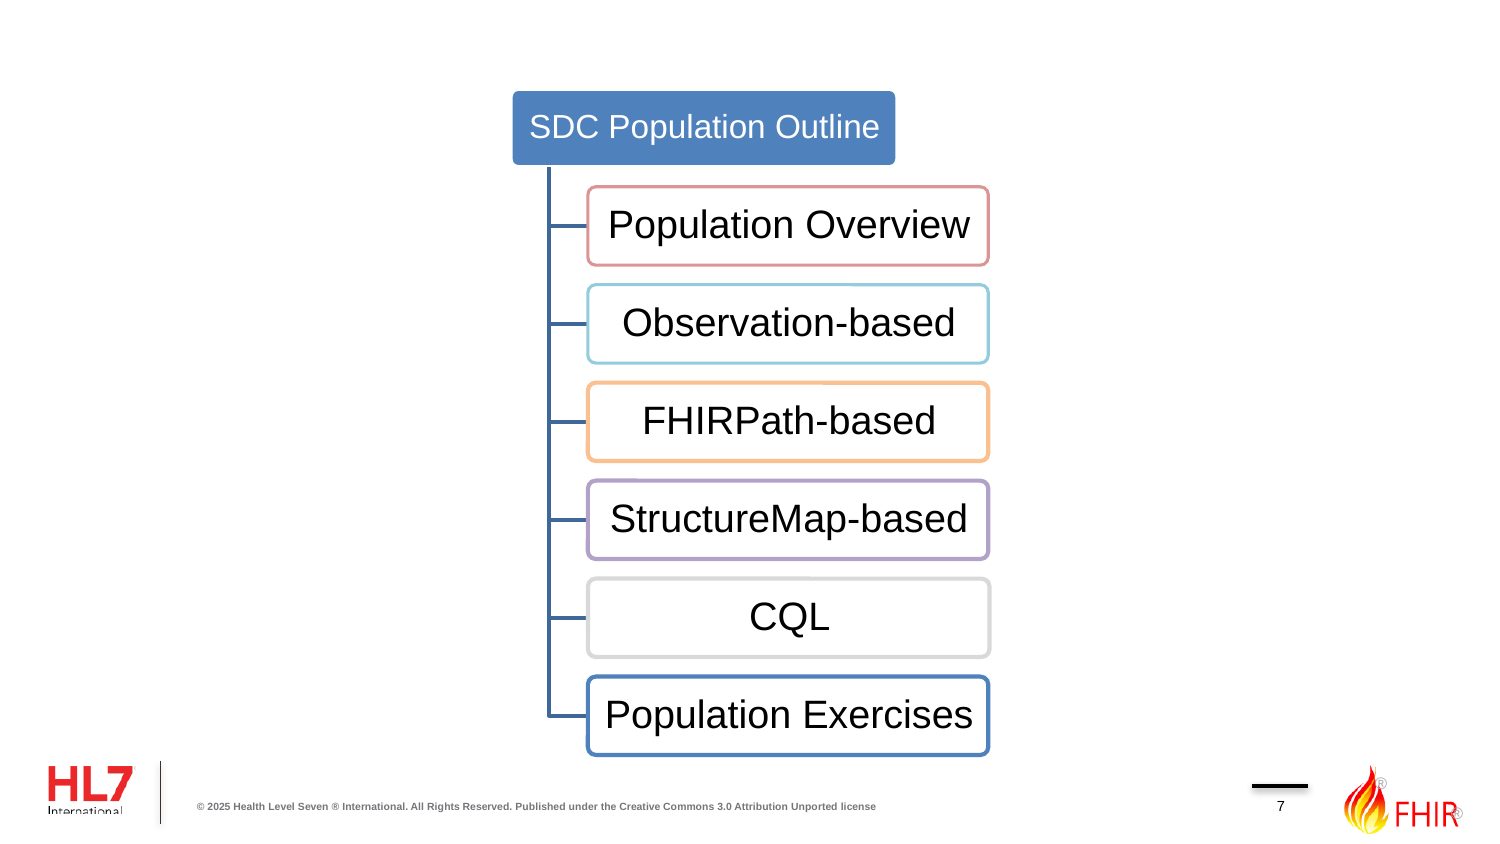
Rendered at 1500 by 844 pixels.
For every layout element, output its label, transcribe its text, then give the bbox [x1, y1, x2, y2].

footer © 2025 Health Level Seven ® International. All Rights Reserved. Published under the Creative Commons 3.0 Attribution Unported license [196, 786, 941, 813]
picture [1339, 760, 1463, 837]
slide_number 7 [1258, 786, 1304, 814]
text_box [249, 88, 1251, 756]
